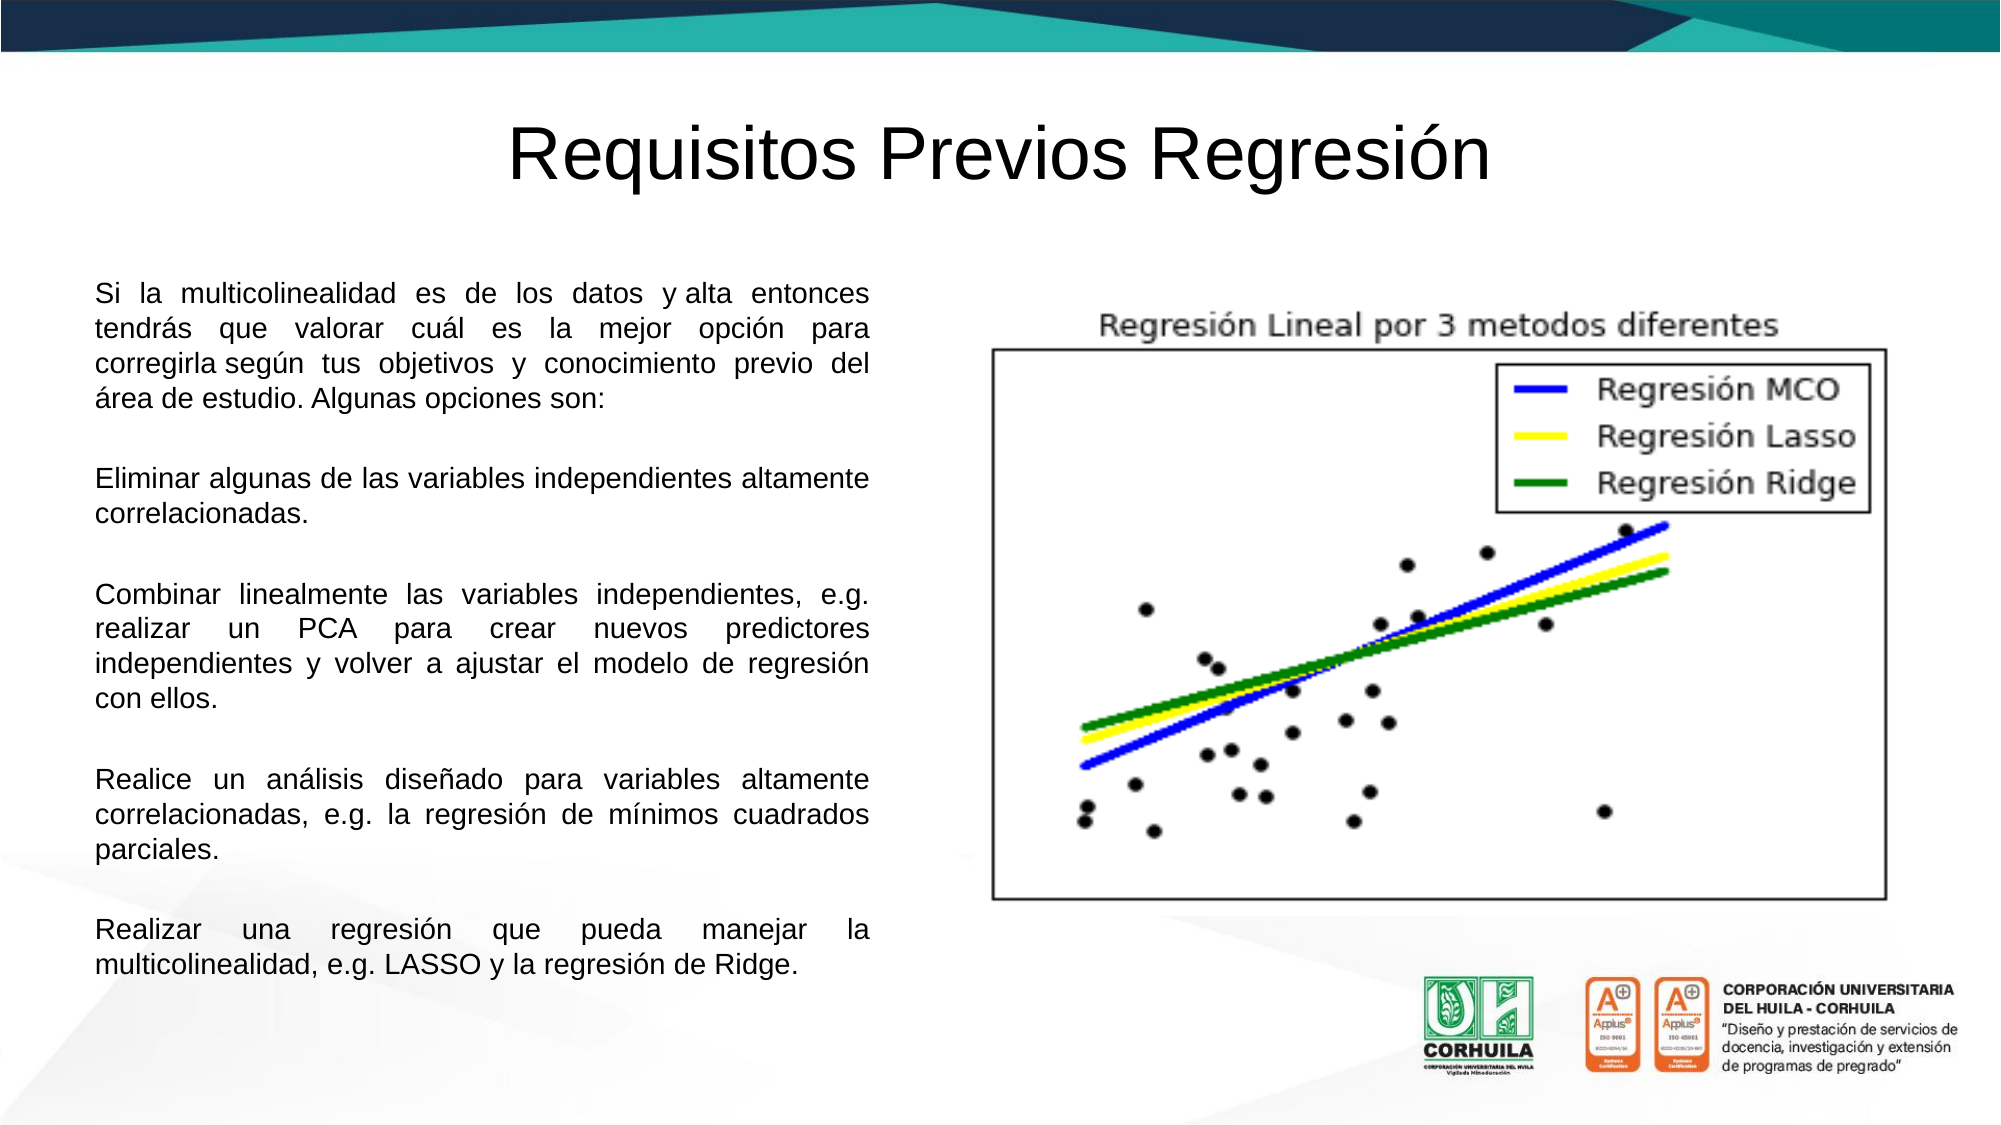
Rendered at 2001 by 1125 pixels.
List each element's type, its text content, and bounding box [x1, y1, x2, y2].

text_box Requisitos Previos Regresión [360, 96, 1640, 202]
picture [0, 0, 2000, 1125]
text_box Si la multicolinealidad es de los datos y alta entonces tendrás que valorar cuál es la mejor opción para corregirla según tus objetivos y conocimiento previo del área de estudio. Algunas opciones son: Eliminar algunas de las variables independientes altamente correlacionadas. Combinar linealmente las variables independientes, e.g. realizar un PCA para crear nuevos predictores independientes y volver a ajustar el modelo de regresión con ellos. Realice un análisis diseñado para variables altamente correlacionadas, e.g. la regresión de mínimos cuadrados parciales. Realizar una regresión que pueda manejar la multicolinealidad, e.g. LASSO y la regresión de Ridge. [80, 266, 886, 1034]
